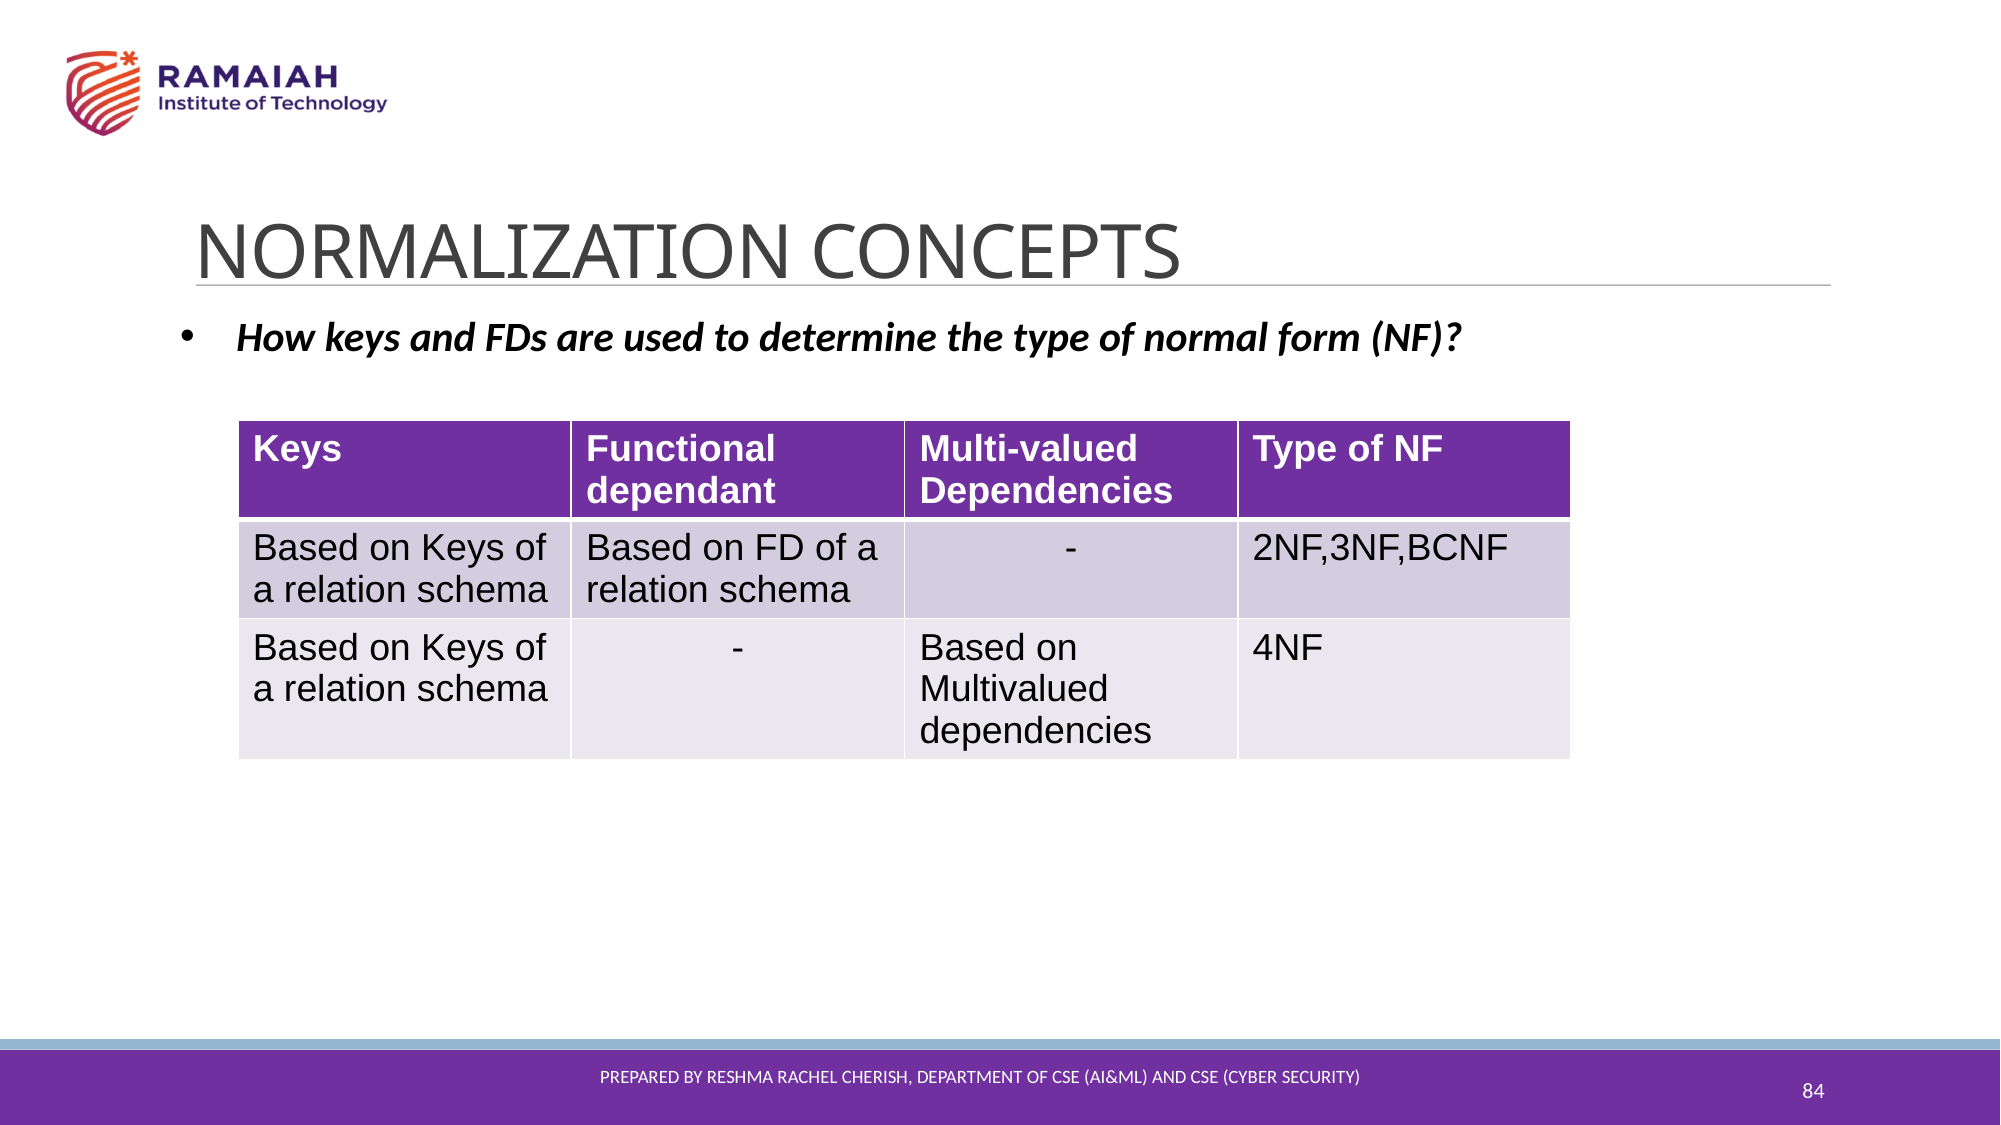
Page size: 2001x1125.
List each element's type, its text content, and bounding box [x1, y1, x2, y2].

picture [28, 5, 429, 166]
table_cell Based on Keys of a relation schema [239, 522, 570, 618]
table_cell Based on Multivalued dependencies [905, 619, 1237, 759]
table_header Functional dependant [572, 421, 904, 517]
table_cell - [905, 522, 1237, 618]
table_cell 2NF,3NF,BCNF [1239, 522, 1570, 618]
text_box Prepared By reshma Rachel cherish, Department of CSE (ai&ml) and CSE (Cyber security) [584, 1068, 1376, 1125]
text_box How keys and FDs are used to determine the type of normal form (NF)? [180, 302, 1964, 1015]
table_cell - [572, 619, 904, 759]
text_box NORMALIZATION CONCEPTS [180, 142, 1830, 302]
table_cell 4NF [1239, 619, 1570, 759]
table_header Multi-valued Dependencies [905, 421, 1237, 517]
text_box 84 [1624, 1059, 1840, 1120]
table_header Type of NF [1239, 421, 1570, 517]
table_header Keys [239, 421, 570, 517]
table_cell Based on FD of a relation schema [572, 522, 904, 618]
table_cell Based on Keys of a relation schema [239, 619, 570, 759]
